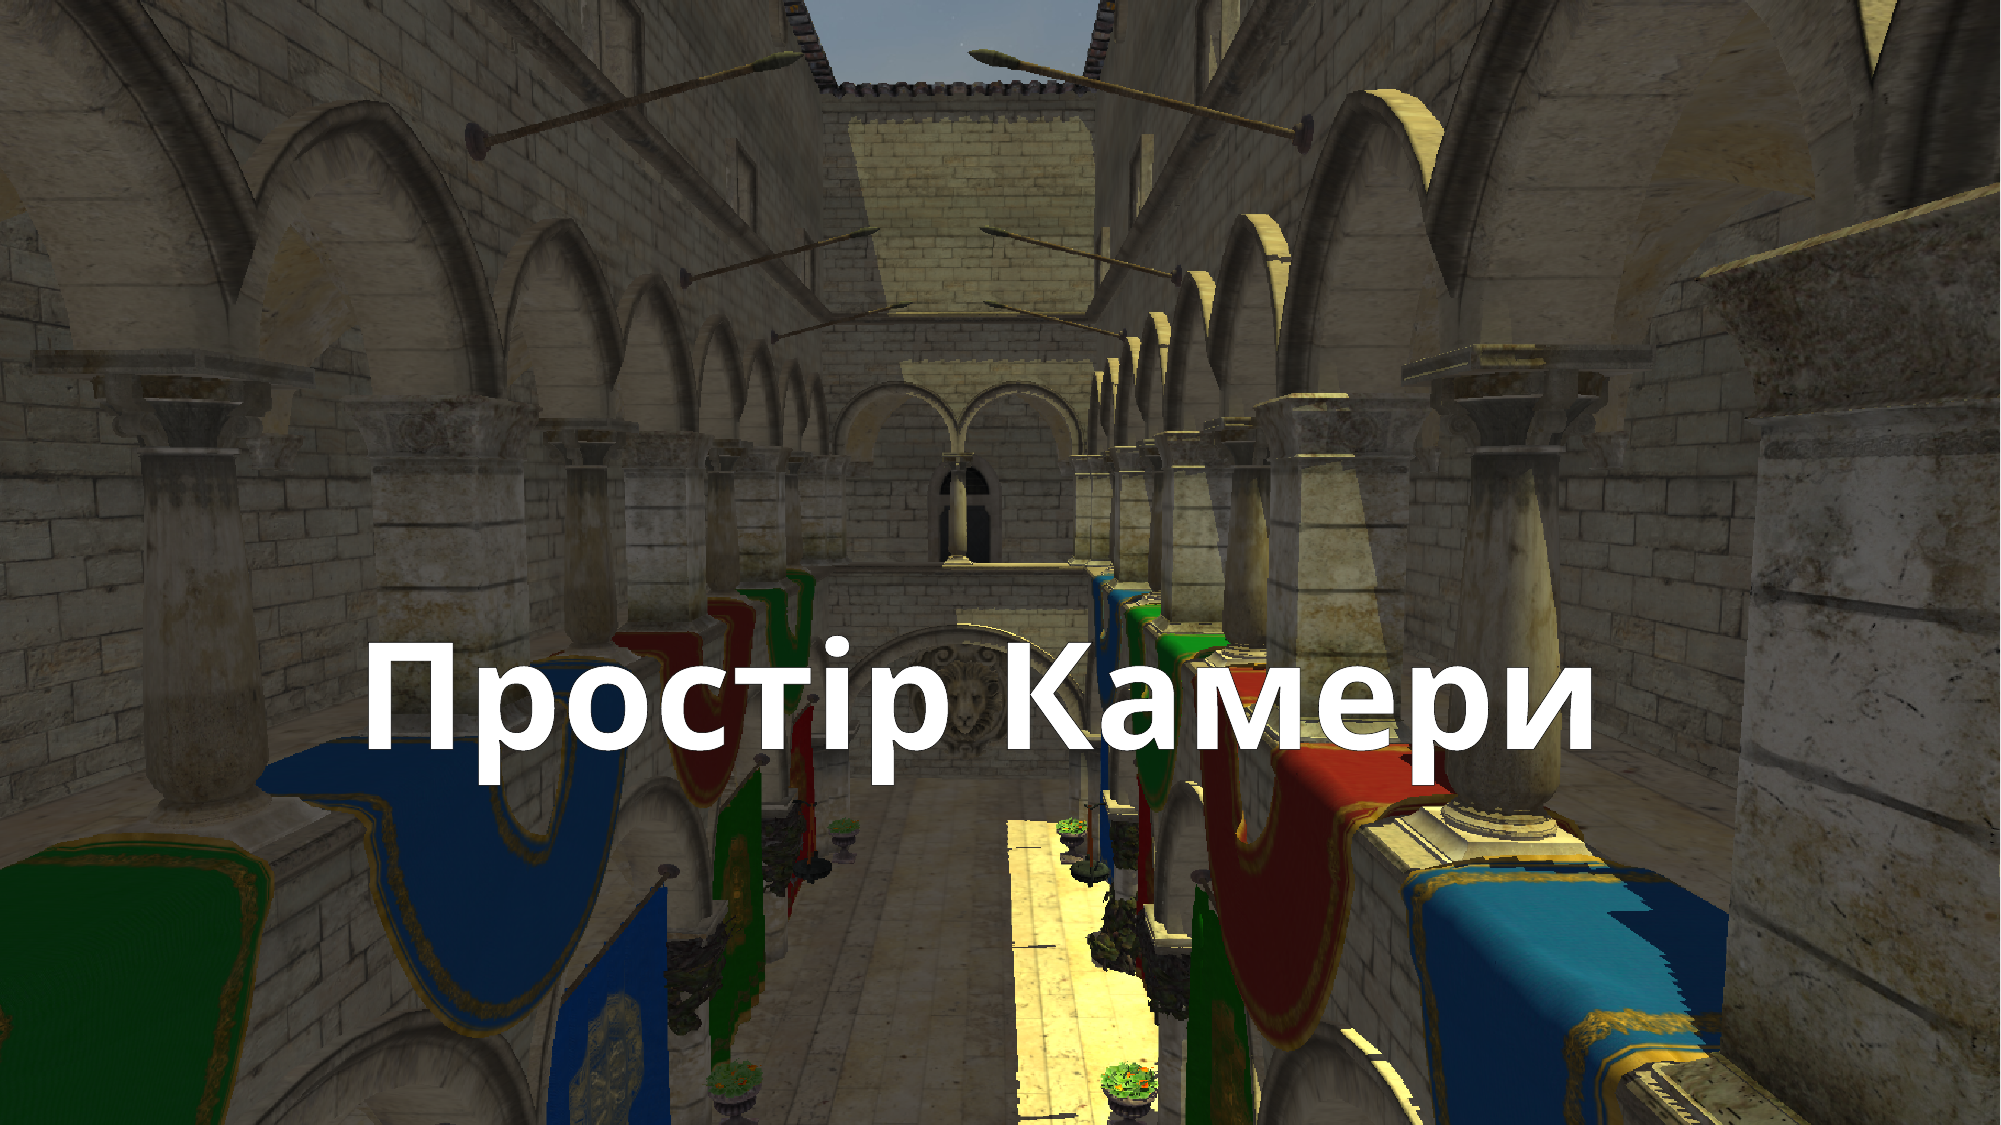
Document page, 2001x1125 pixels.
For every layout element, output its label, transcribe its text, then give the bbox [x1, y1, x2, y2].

picture [0, 0, 2001, 1125]
title Простір Камери [206, 124, 1752, 788]
